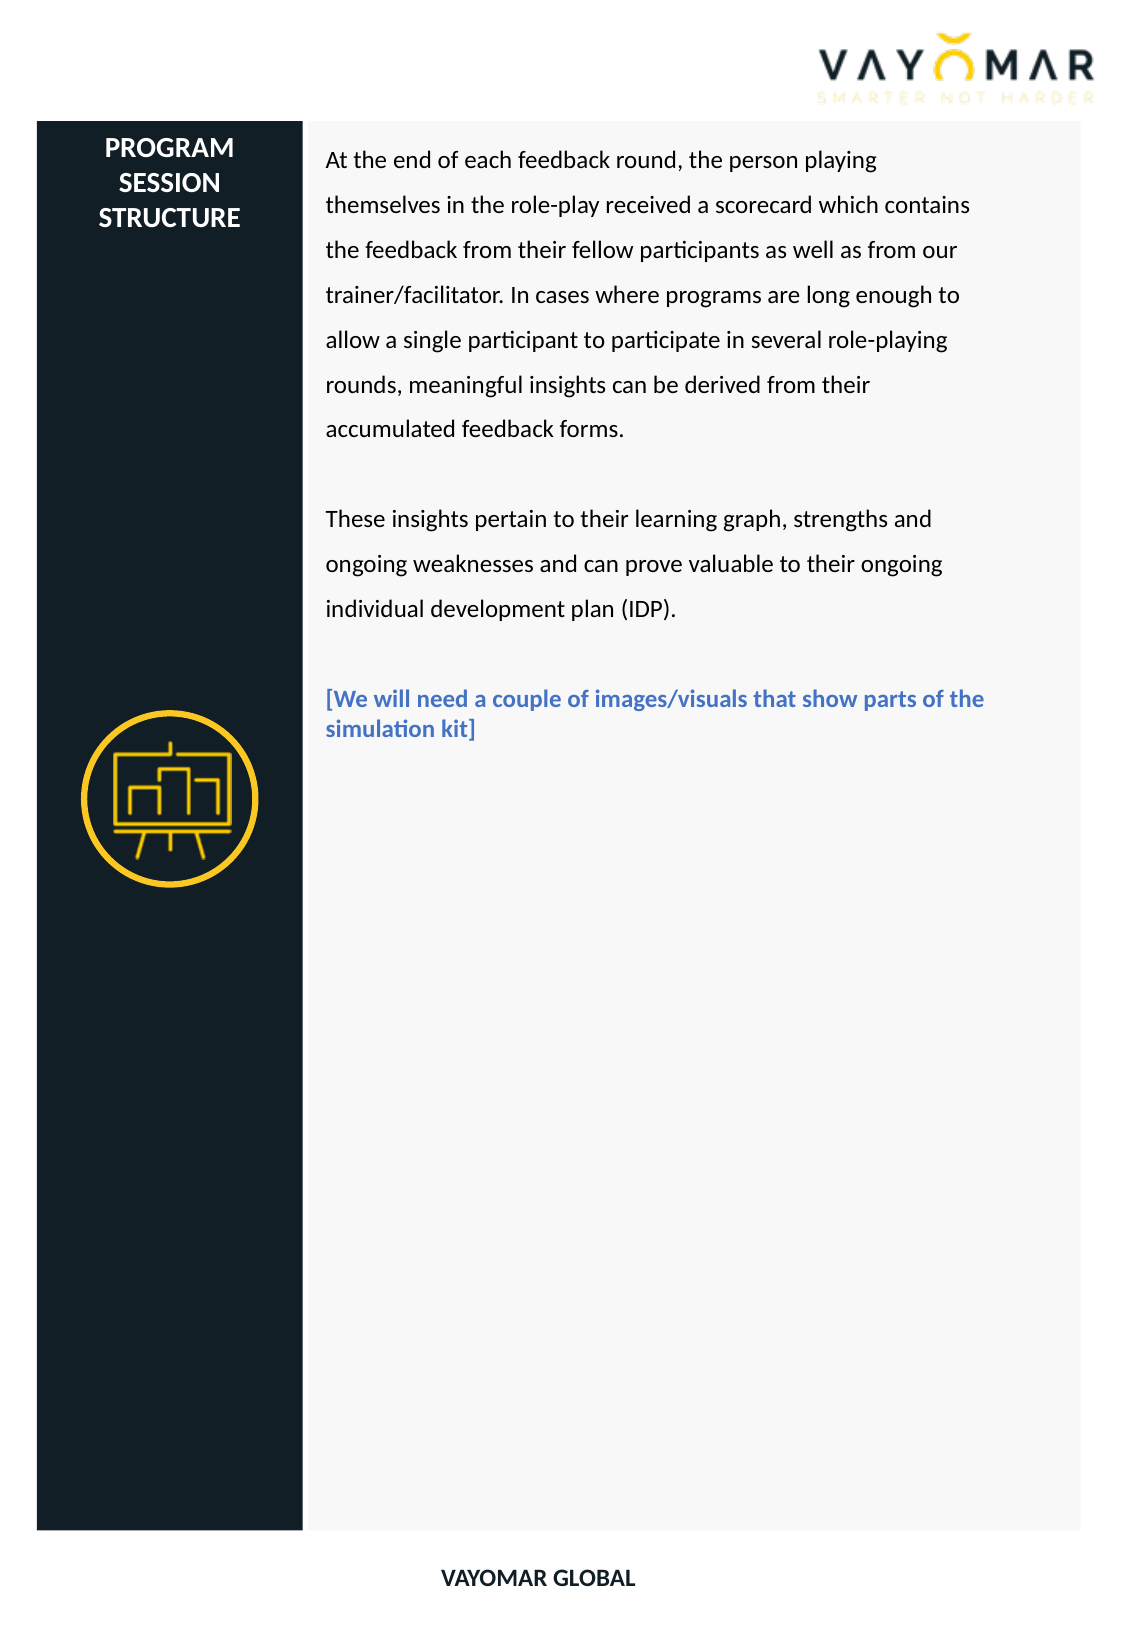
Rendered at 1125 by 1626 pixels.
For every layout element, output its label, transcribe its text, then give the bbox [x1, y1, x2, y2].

text_box VAYOMAR GLOBAL [426, 1554, 699, 1600]
text_box [307, 121, 1081, 1531]
text_box PROGRAM SESSION STRUCTURE [36, 121, 303, 1531]
text_box At the end of each feedback round, the person playing themselves in the role-play received a scorecard which contains the feedback from their fellow participants as well as from our trainer/facilitator. In cases where programs are long enough to allow a single participant to participate in several role-playing rounds, meaningful insights can be derived from their accumulated feedback forms. These insights pertain to their learning graph, strengths and ongoing weaknesses and can prove valuable to their ongoing individual development plan (IDP). [We will need a couple of images/visuals that show parts of the simulation kit] [310, 121, 1012, 750]
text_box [83, 713, 256, 885]
picture [787, 14, 1125, 122]
